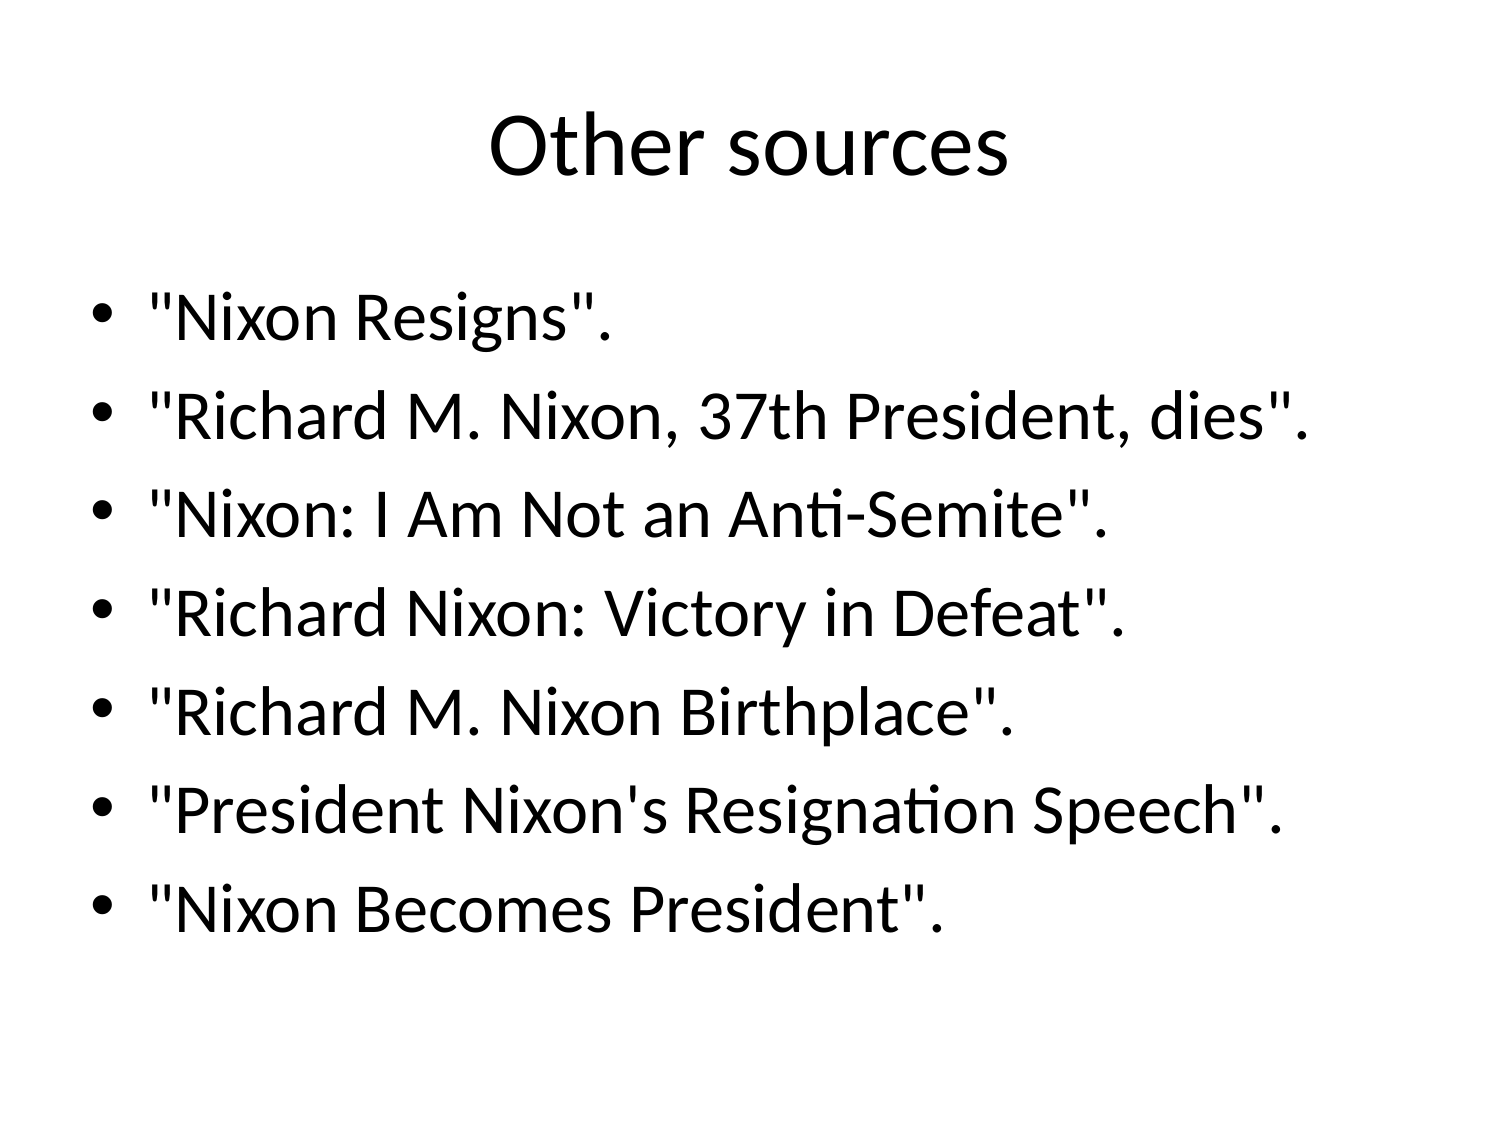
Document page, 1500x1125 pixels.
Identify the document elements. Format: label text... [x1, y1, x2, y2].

title Other sources [75, 45, 1425, 233]
list "Nixon Resigns". "Richard M. Nixon, 37th President, dies". "Nixon: I Am Not an Anti-Semite". "Richard Nixon: Victory in Defeat". "Richard M. Nixon Birthplace". "President Nixon's Resignation Speech". "Nixon Becomes President". [75, 262, 1425, 1005]
